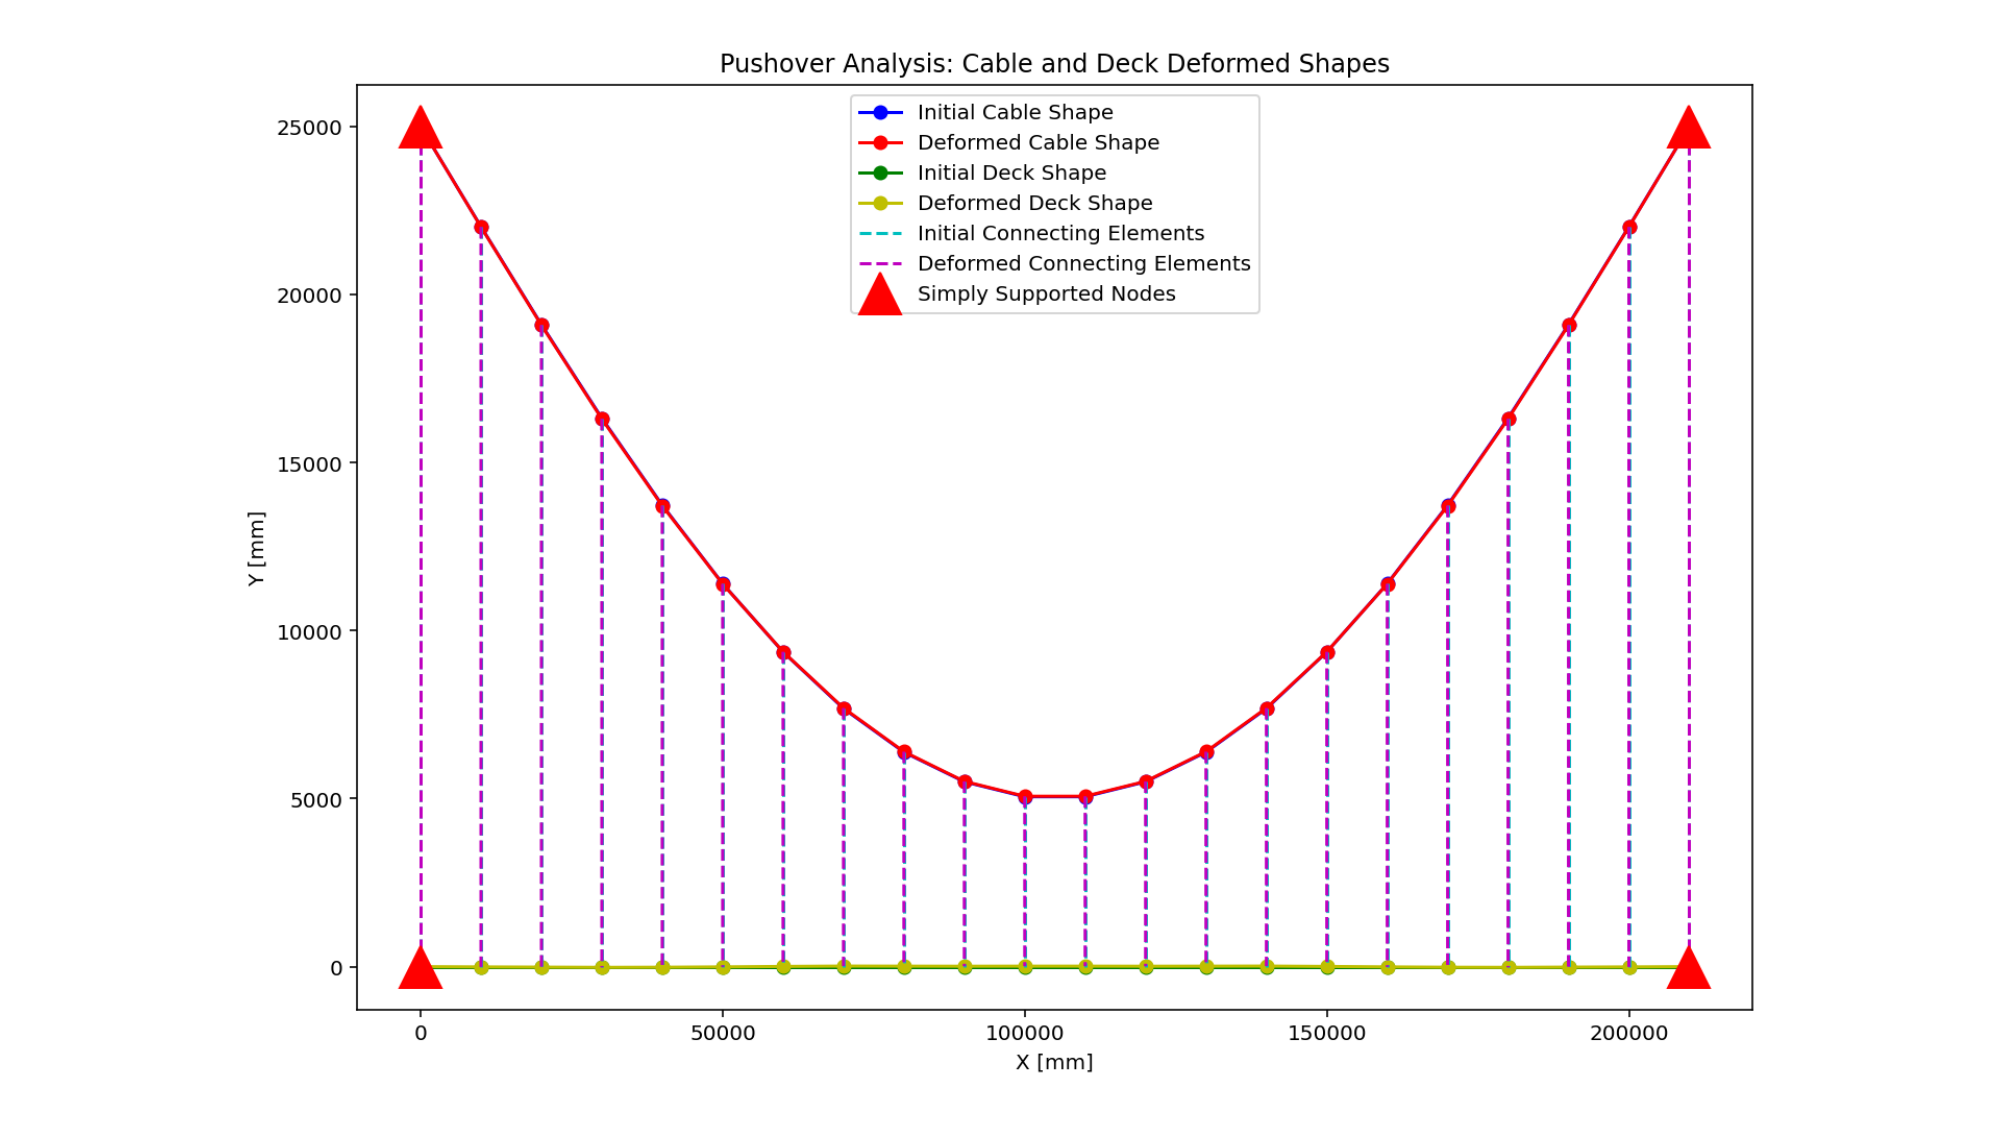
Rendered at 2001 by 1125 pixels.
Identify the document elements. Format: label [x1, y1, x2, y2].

picture [232, 37, 1768, 1087]
